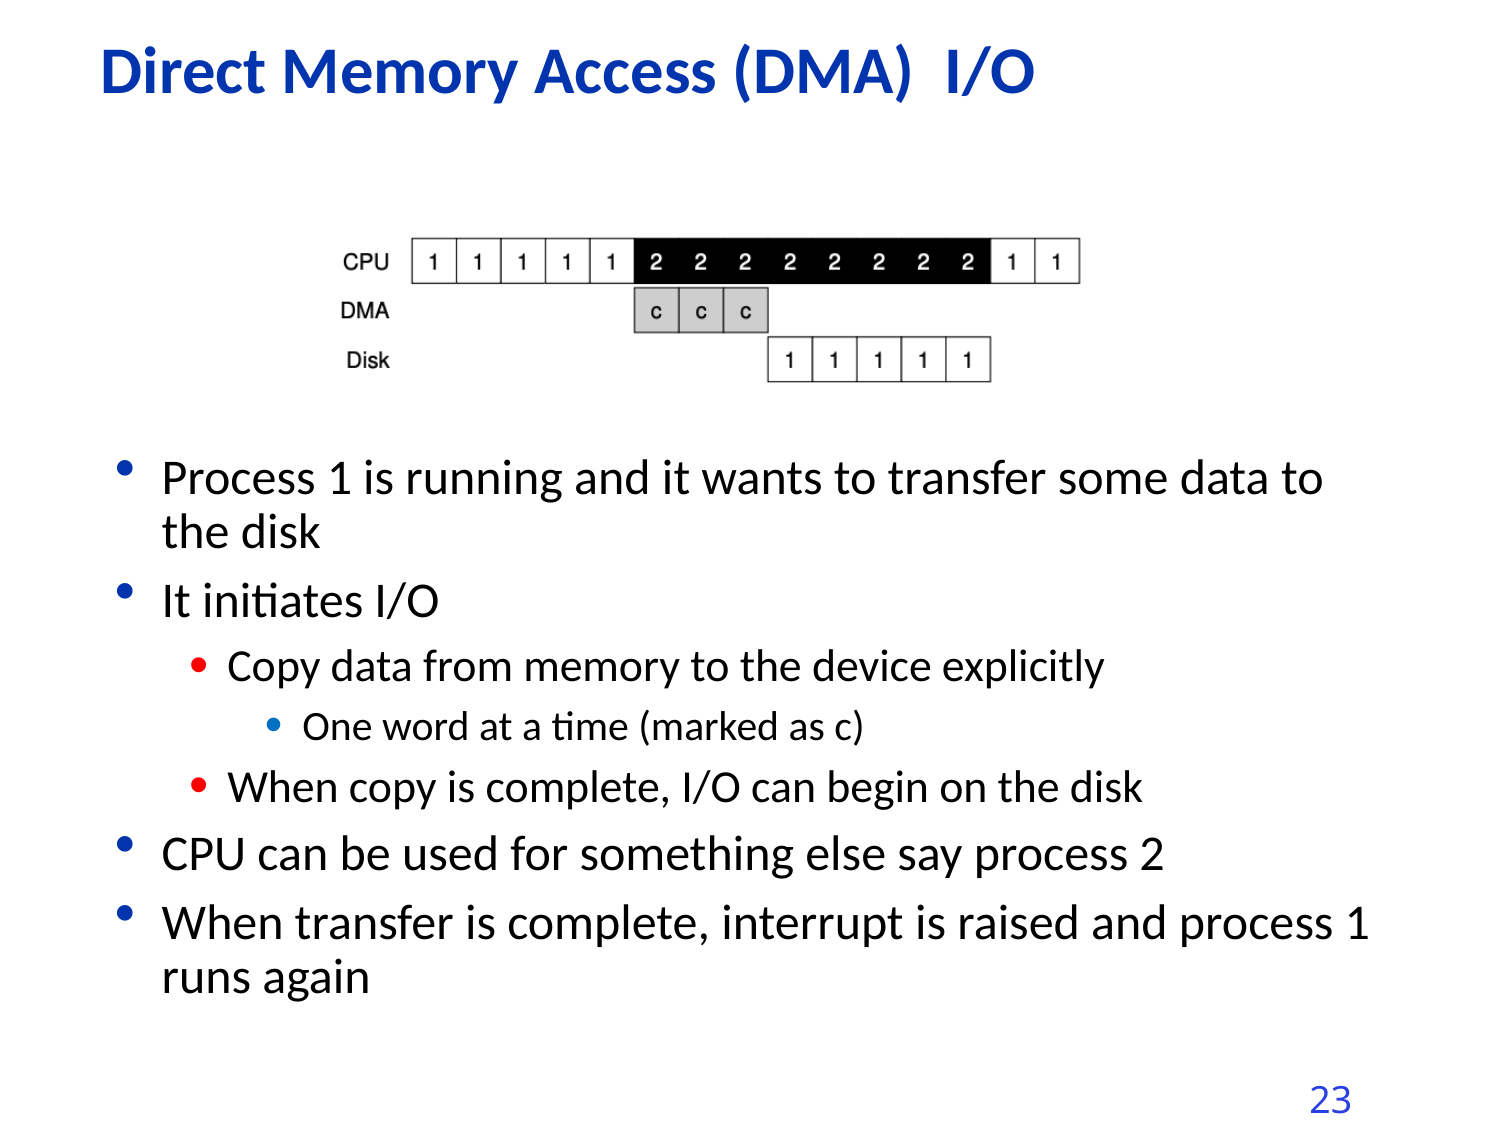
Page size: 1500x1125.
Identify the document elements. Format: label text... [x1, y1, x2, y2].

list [277, 219, 1188, 400]
text_box Process 1 is running and it wants to transfer some data to the disk It initiates I/O Copy data from memory to the device explicitly One word at a time (marked as c) When copy is complete, I/O can begin on the disk CPU can be used for something else say process 2 When transfer is complete, interrupt is raised and process 1 runs again [99, 444, 1400, 988]
title Direct Memory Access (DMA) I/O [85, 28, 1261, 117]
